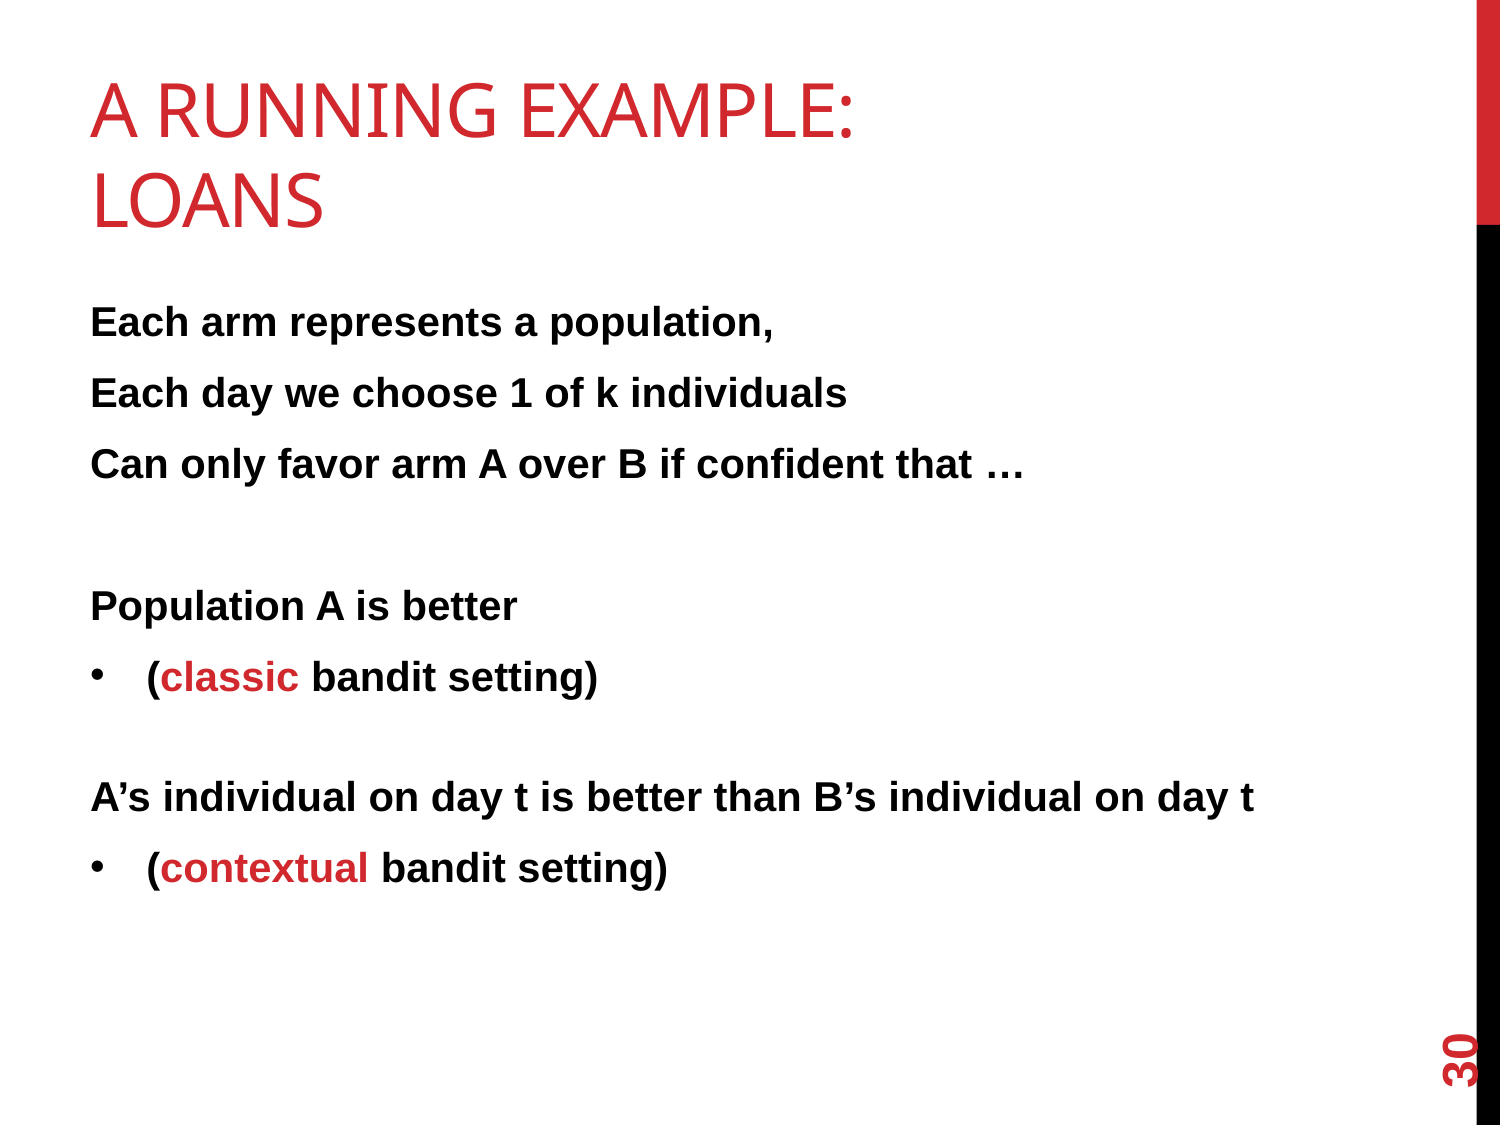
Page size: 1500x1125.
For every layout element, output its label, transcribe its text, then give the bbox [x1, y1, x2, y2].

title A running example: loans [75, 25, 1025, 250]
list Each arm represents a population, Each day we choose 1 of k individuals Can only favor arm A over B if confident that … Population A is better (classic bandit setting) A’s individual on day t is better than B’s individual on day t (contextual bandit setting) [75, 287, 1325, 1005]
slide_number 30 [1427, 887, 1488, 1104]
